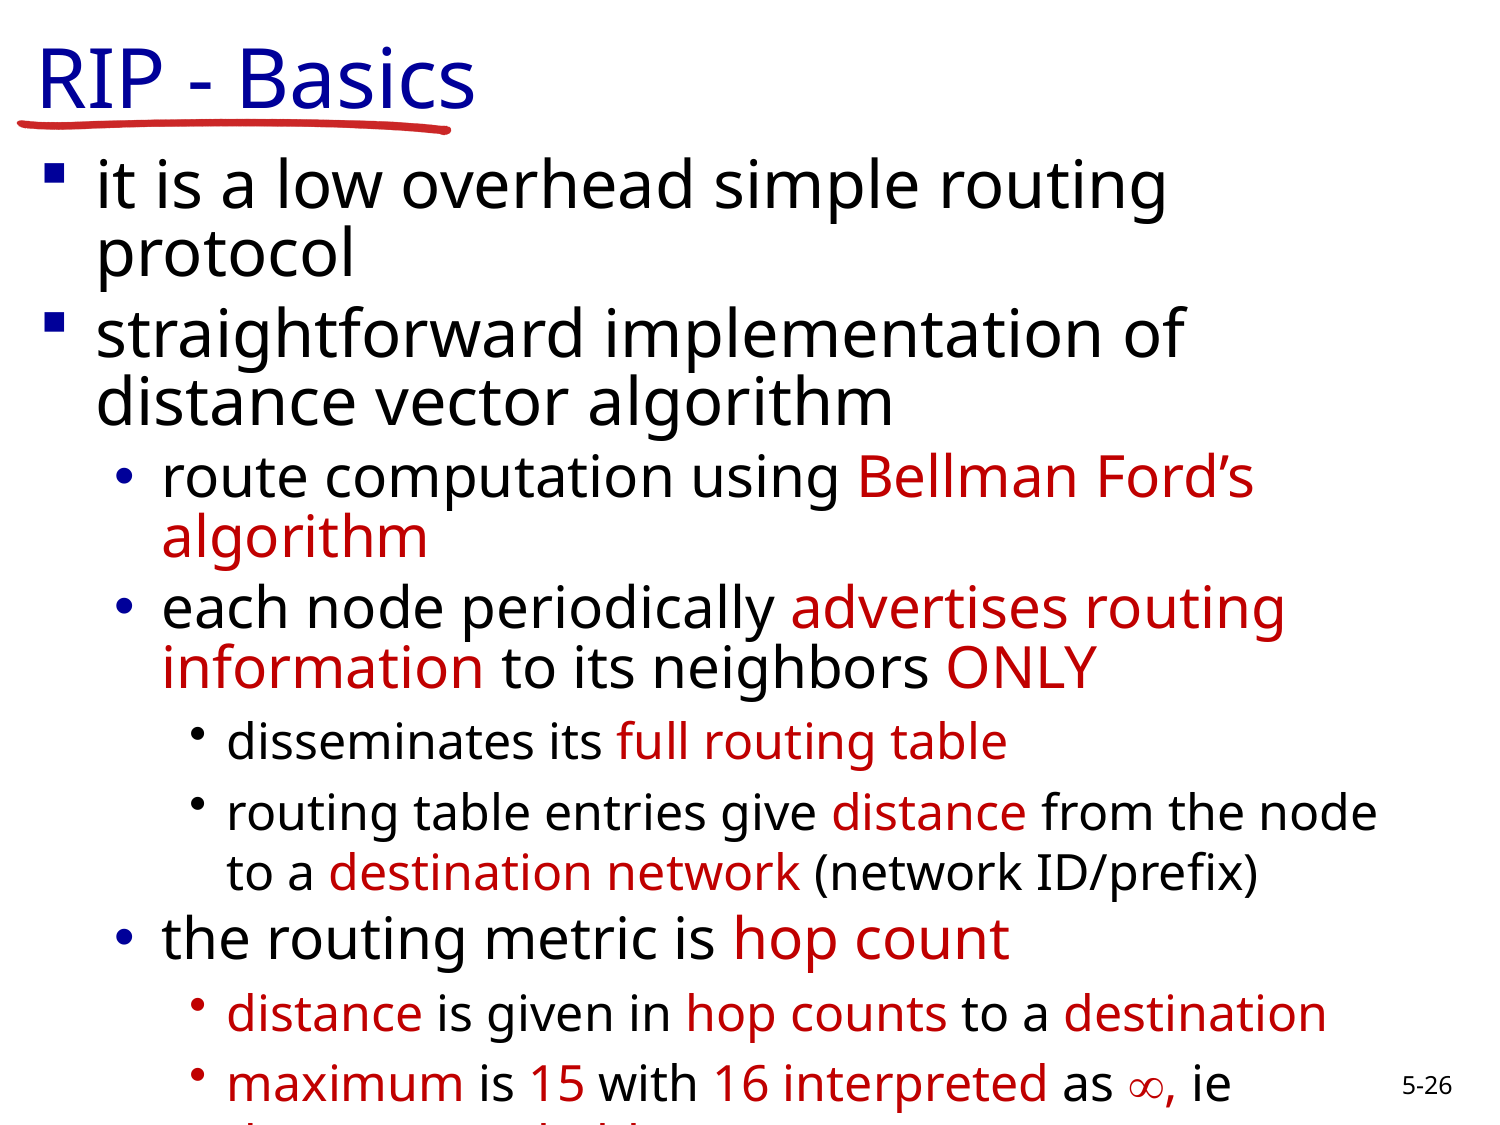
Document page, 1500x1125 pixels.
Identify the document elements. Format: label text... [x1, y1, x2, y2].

slide_number 5-26 [1387, 1062, 1478, 1107]
title RIP - Basics [20, 31, 1296, 120]
picture [13, 113, 456, 141]
list it is a low overhead simple routing protocol straightforward implementation of distance vector algorithm route computation using Bellman Ford’s algorithm each node periodically advertises routing information to its neighbors ONLY disseminates its full routing table routing table entries give distance from the node to a destination network (network ID/prefix) the routing metric is hop count distance is given in hop counts to a destination maximum is 15 with 16 interpreted as , ie down/unreachable [24, 146, 1454, 1073]
